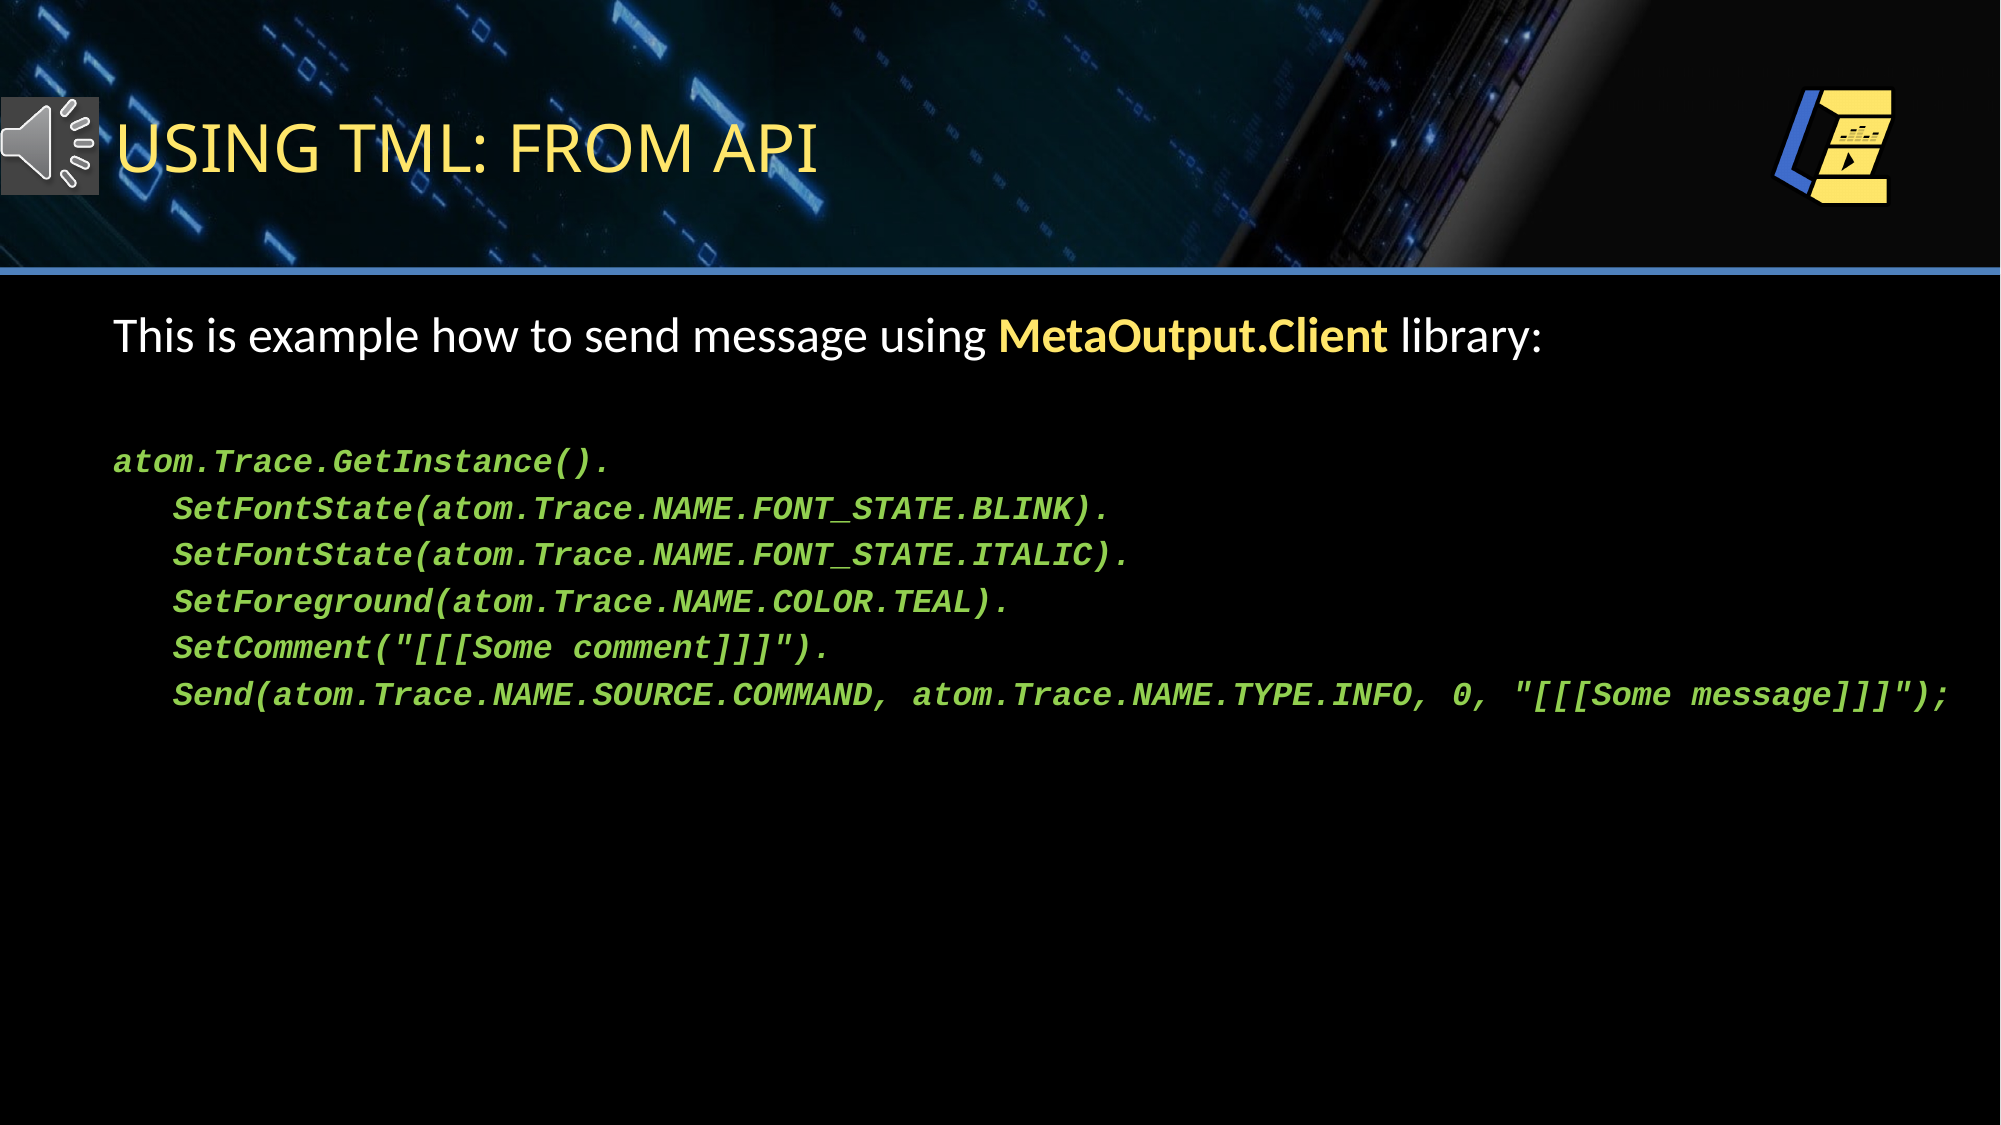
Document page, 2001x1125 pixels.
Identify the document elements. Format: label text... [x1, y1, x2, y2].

list This is example how to send message using MetaOutput.Client library: atom.Trace.GetInstance(). SetFontState(atom.Trace.NAME.FONT_STATE.BLINK). SetFontState(atom.Trace.NAME.FONT_STATE.ITALIC). SetForeground(atom.Trace.NAME.COLOR.TEAL). SetComment("[[[Some comment]]]"). Send(atom.Trace.NAME.SOURCE.COMMAND, atom.Trace.NAME.TYPE.INFO, 0, "[[[Some message]]]"); [98, 295, 1984, 1064]
picture [0, 0, 2001, 1125]
title USING TML: FROM API [99, 62, 1904, 230]
